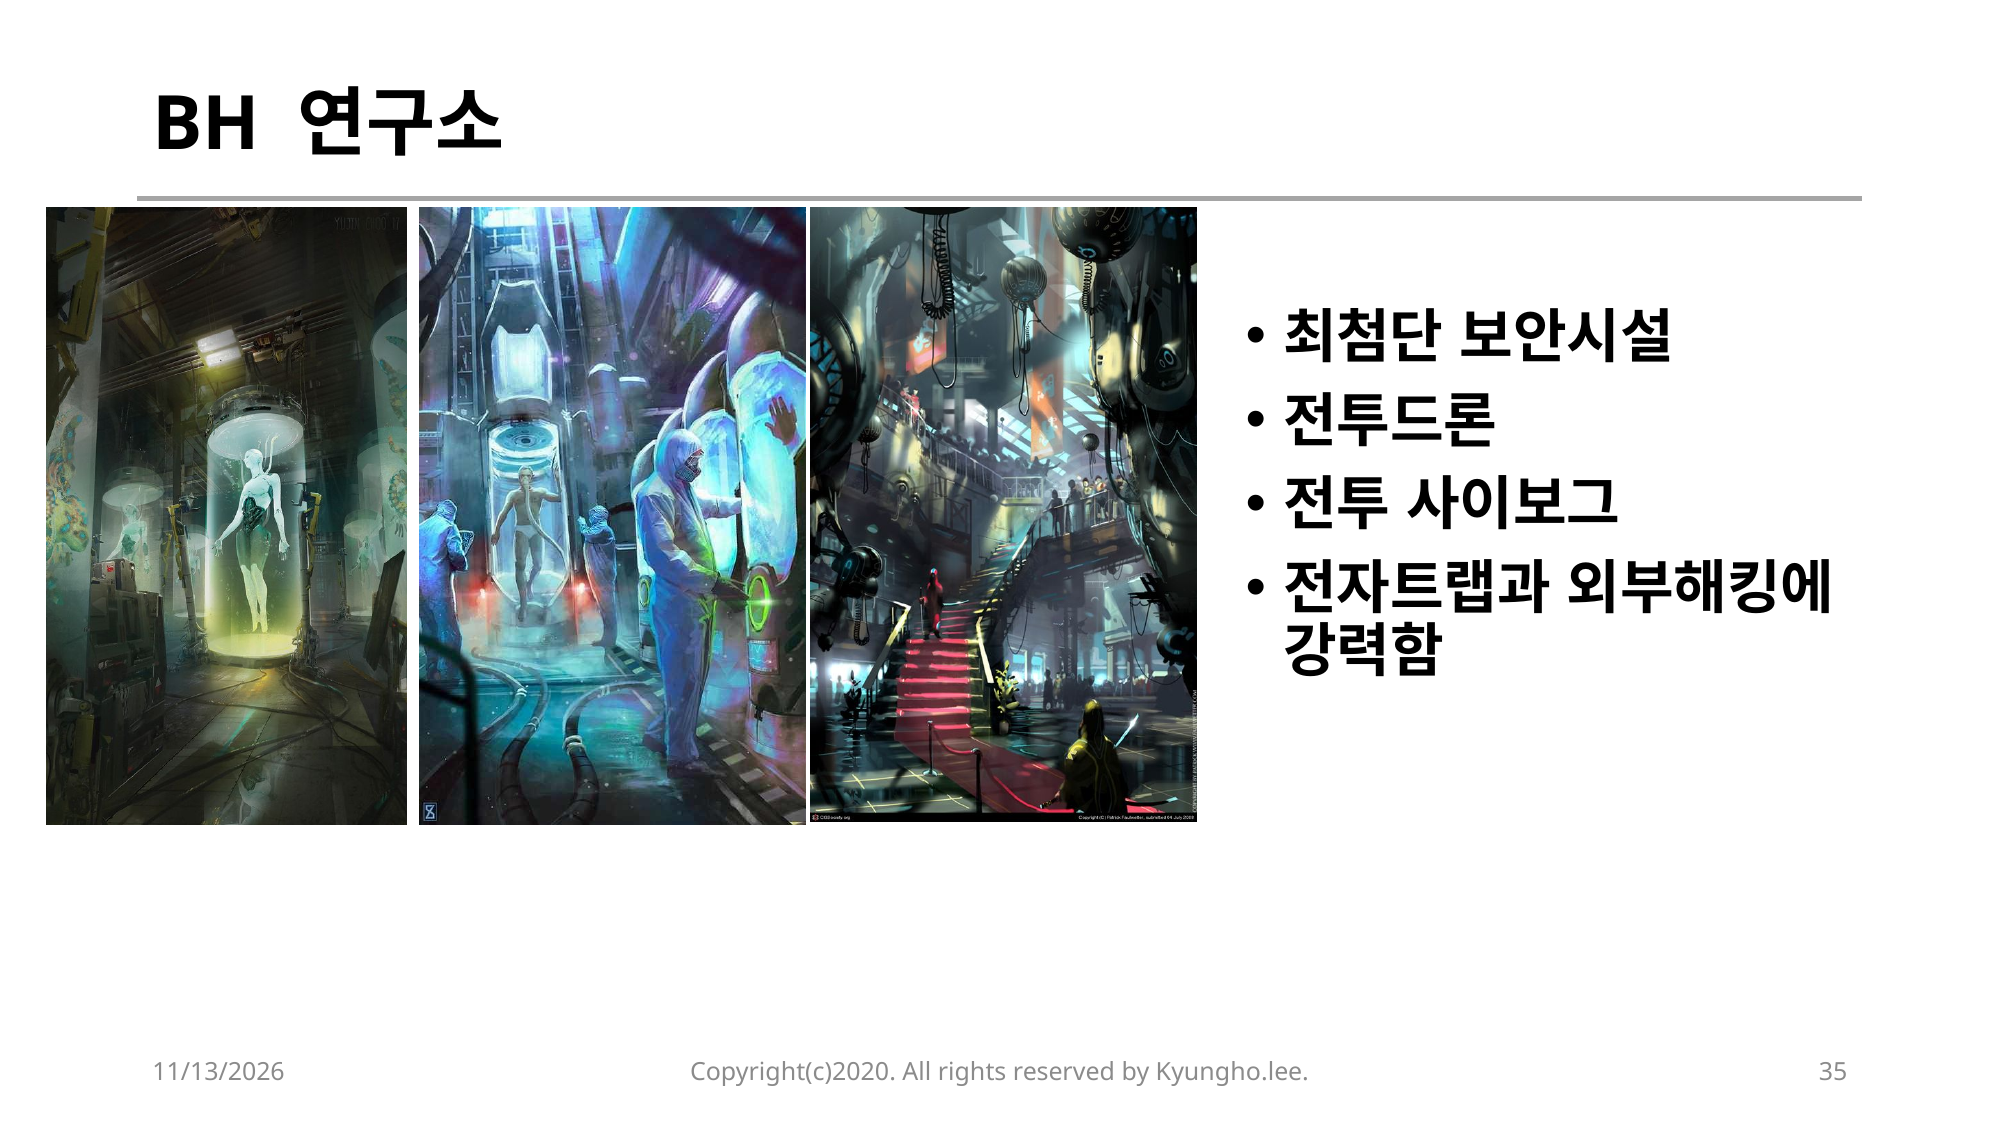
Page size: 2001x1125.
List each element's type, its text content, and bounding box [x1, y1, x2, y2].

picture [810, 207, 1197, 822]
title BH 연구소 [137, 59, 1863, 191]
slide_number 35 [1412, 1042, 1863, 1103]
picture [419, 207, 806, 825]
list 최첨단 보안시설 전투드론 전투 사이보그 전자트랩과 외부해킹에 강력함 [1230, 299, 1863, 1014]
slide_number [137, 1042, 588, 1103]
picture [46, 207, 407, 825]
footer Copyright(c)2020. All rights reserved by Kyungho.lee. [662, 1042, 1338, 1103]
